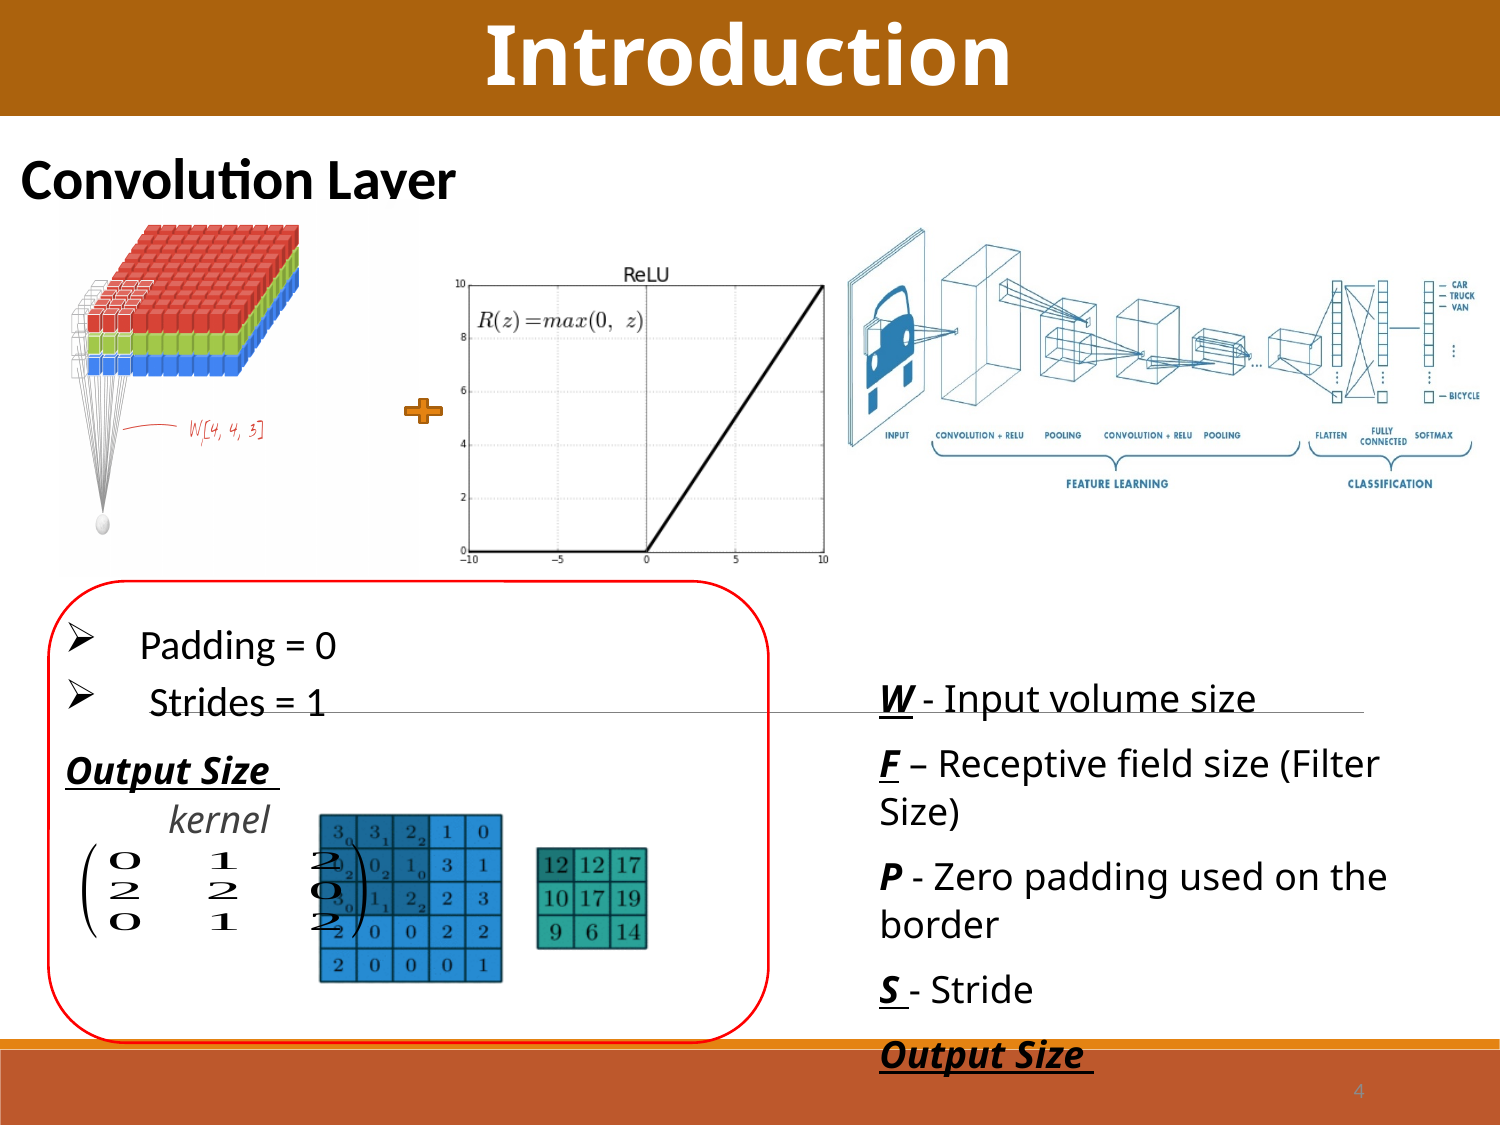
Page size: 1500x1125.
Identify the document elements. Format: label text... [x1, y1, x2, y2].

text_box Convolution Layer [7, 133, 852, 219]
picture [447, 264, 836, 572]
text_box [31, 110, 1425, 189]
slide_number 4 [1218, 1059, 1380, 1120]
text_box [0, 110, 31, 117]
picture [846, 227, 1480, 489]
text_box [1425, 110, 1500, 117]
text_box Introduction [0, 0, 1500, 110]
picture [58, 199, 420, 578]
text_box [47, 580, 769, 1044]
text_box [428, 398, 443, 424]
